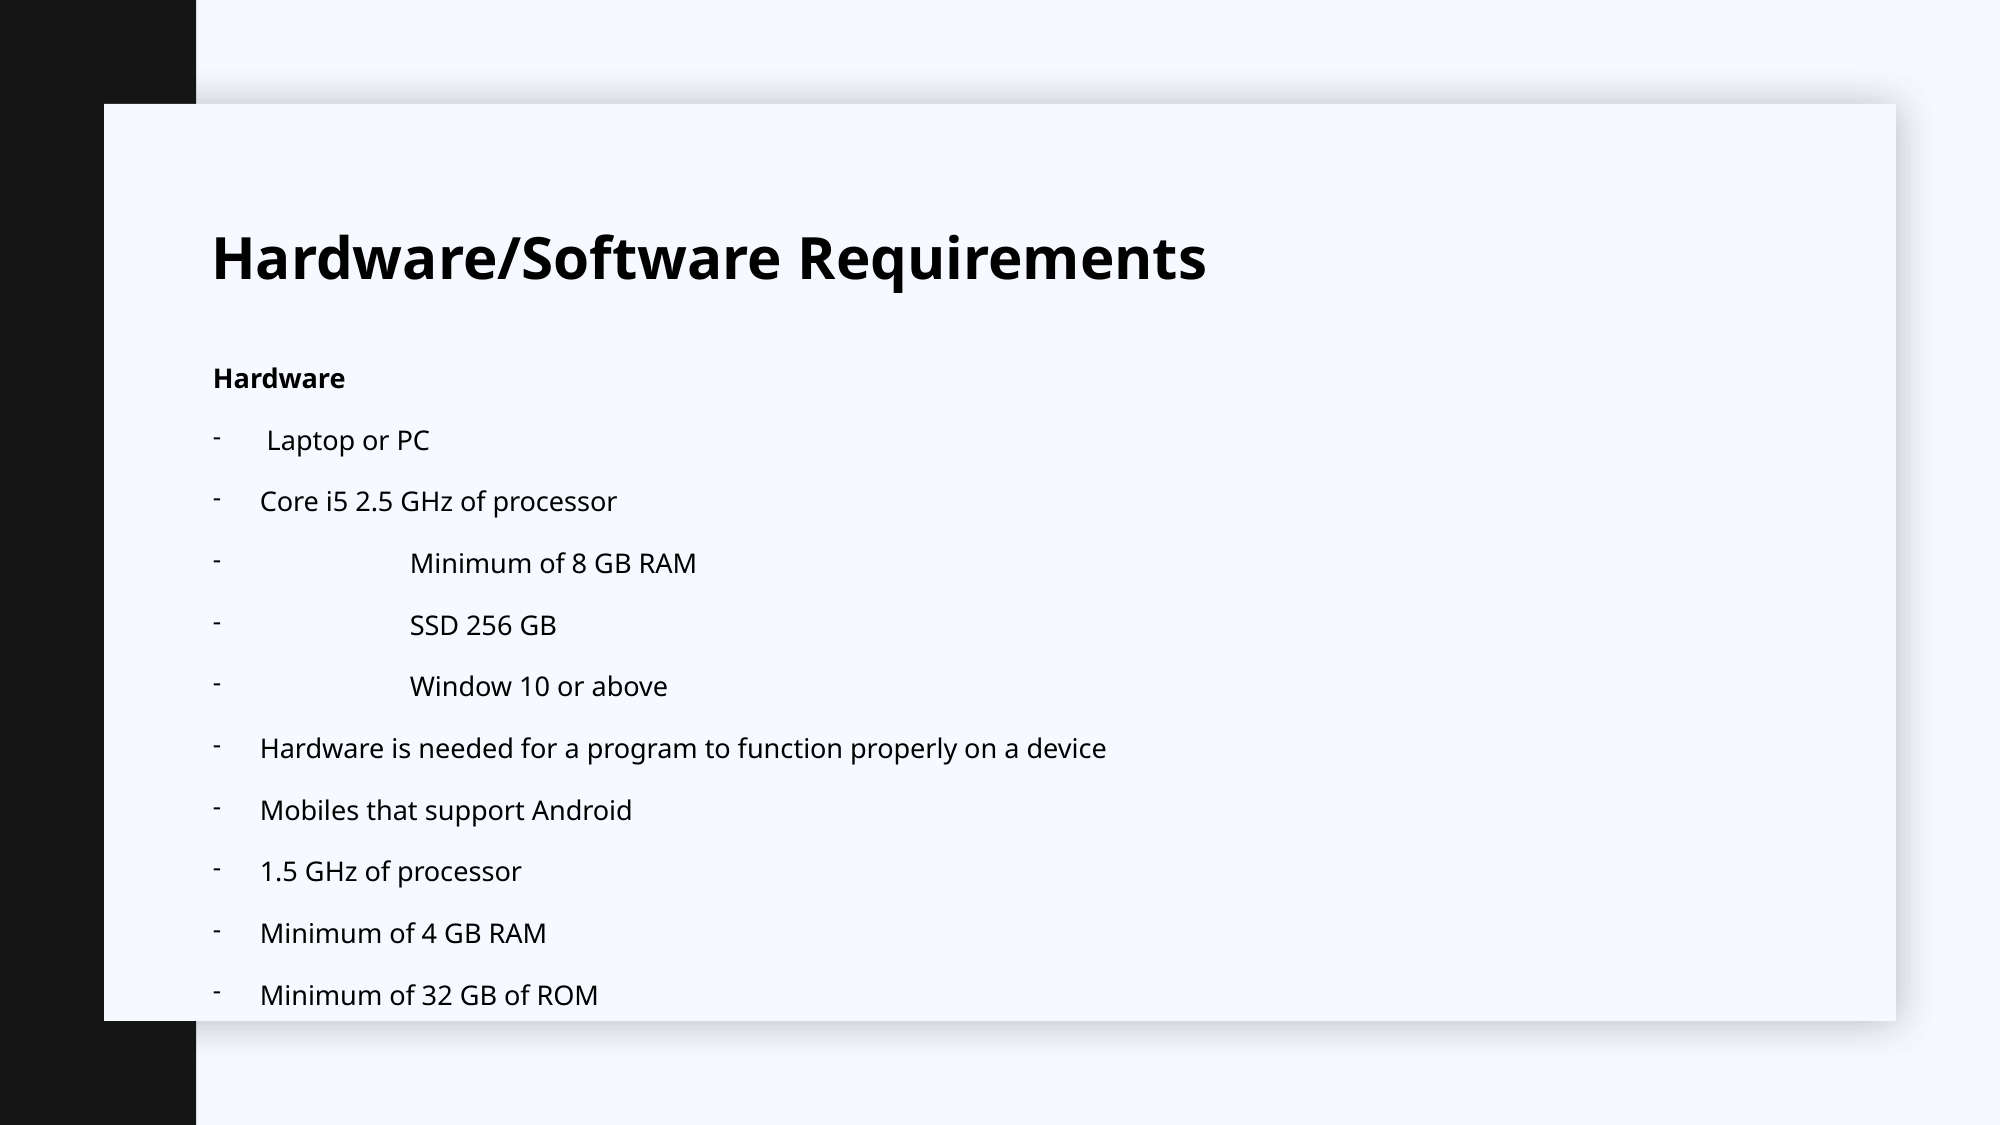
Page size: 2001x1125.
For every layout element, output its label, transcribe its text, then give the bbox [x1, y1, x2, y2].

list Hardware Laptop or PC Core i5 2.5 GHz of processor Minimum of 8 GB RAM SSD 256 GB Window 10 or above Hardware is needed for a program to function properly on a device Mobiles that support Android 1.5 GHz of processor Minimum of 4 GB RAM Minimum of 32 GB of ROM [212, 353, 1275, 823]
title Hardware/Software Requirements [196, 154, 1598, 367]
